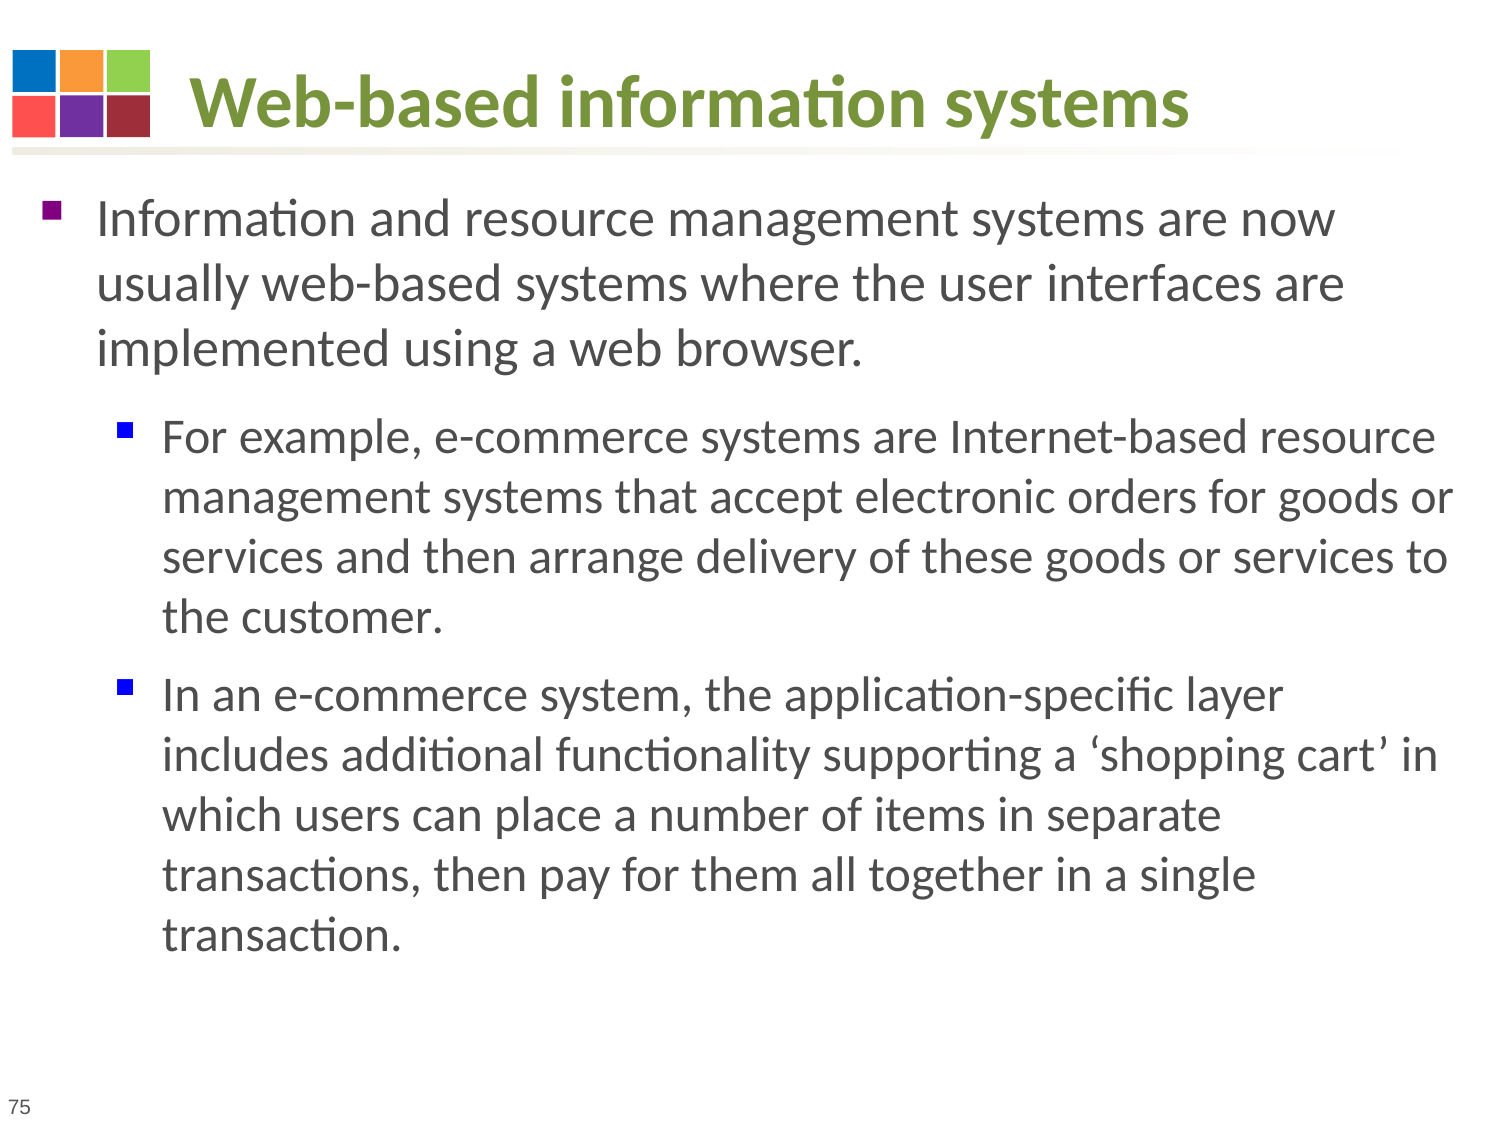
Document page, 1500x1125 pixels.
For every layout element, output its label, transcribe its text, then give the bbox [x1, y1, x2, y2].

list Information and resource management systems are now usually web-based systems where the user interfaces are implemented using a web browser. For example, e-commerce systems are Internet-based resource management systems that accept electronic orders for goods or services and then arrange delivery of these goods or services to the customer. In an e-commerce system, the application-specific layer includes additional functionality supporting a ‘shopping cart’ in which users can place a number of items in separate transactions, then pay for them all together in a single transaction. [24, 174, 1475, 1088]
title Web-based information systems [174, 47, 1475, 150]
